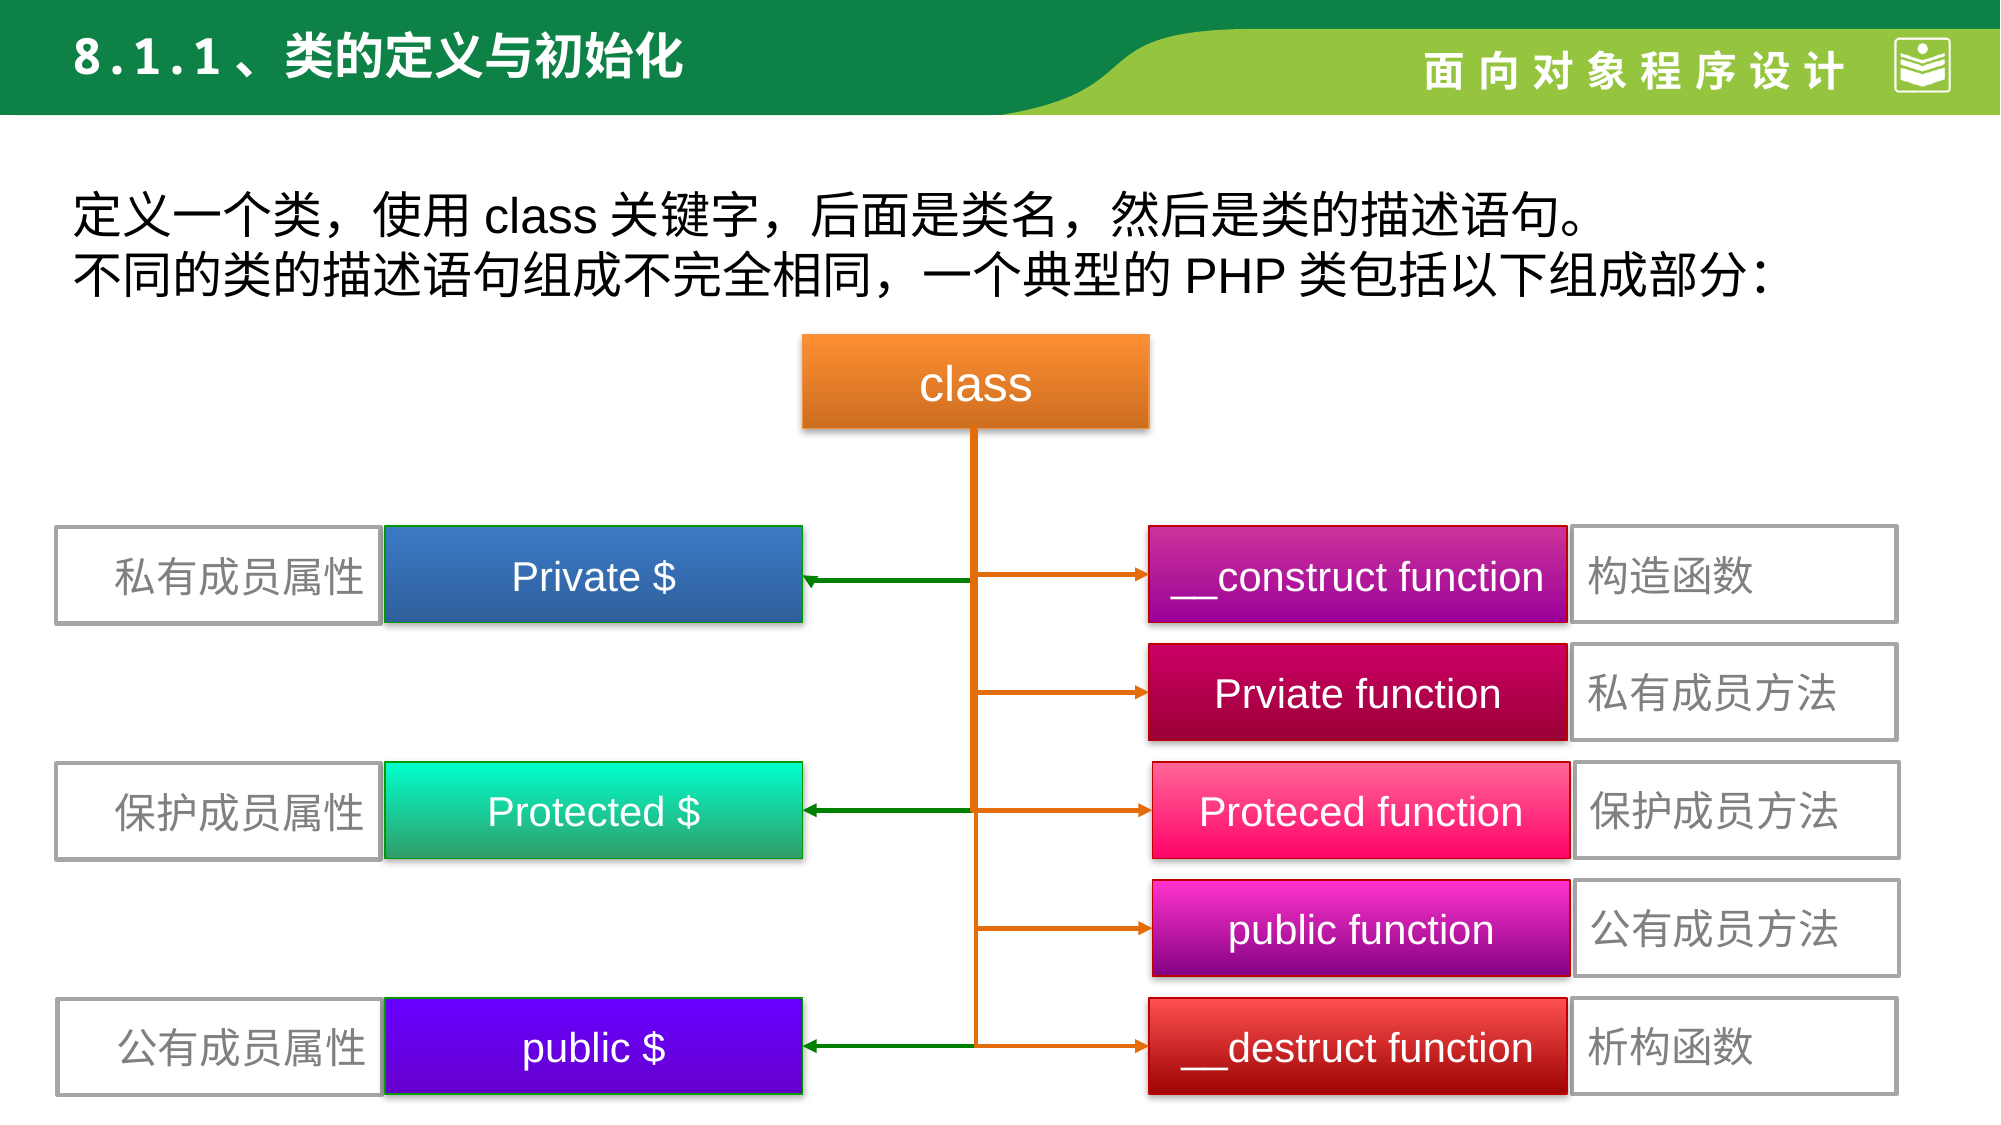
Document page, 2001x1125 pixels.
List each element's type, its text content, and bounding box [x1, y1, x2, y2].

text_box Private $ [384, 525, 803, 623]
text_box 保护成员方法 [1573, 760, 1901, 860]
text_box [580, 650, 752, 825]
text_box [698, 532, 869, 649]
text_box __destruct function [1148, 997, 1568, 1095]
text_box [989, 414, 1136, 472]
text_box 公有成员方法 [1573, 878, 1901, 978]
text_box [0, 0, 2000, 116]
text_box 保护成员属性 [54, 761, 383, 862]
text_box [931, 474, 1194, 529]
text_box class [802, 334, 1150, 429]
text_box 8.1.1、类的定义与初始化 [57, 16, 759, 92]
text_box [872, 530, 1256, 588]
picture [1893, 37, 1951, 93]
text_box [753, 650, 1372, 825]
text_box 私有成员方法 [1570, 642, 1899, 742]
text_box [815, 415, 963, 531]
text_box 私有成员属性 [54, 525, 383, 626]
text_box 定义一个类，使用class关键字，后面是类名，然后是类的描述语句。 不同的类的描述语句组成不完全相同，一个典型的PHP类包括以下组成部分： [57, 176, 1895, 312]
text_box 面向对象程序设计 [1409, 37, 1861, 103]
text_box 公有成员属性 [55, 997, 383, 1097]
text_box public function [1152, 879, 1571, 977]
text_box public $ [384, 997, 803, 1095]
text_box Protected $ [384, 761, 803, 859]
text_box 构造函数 [1570, 524, 1899, 624]
text_box 析构函数 [1570, 996, 1899, 1096]
text_box Proteced function [1152, 761, 1571, 859]
text_box __construct function [1197, 525, 1568, 623]
text_box [999, 28, 2000, 116]
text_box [814, 589, 1315, 649]
text_box Prviate function [1319, 643, 1568, 741]
